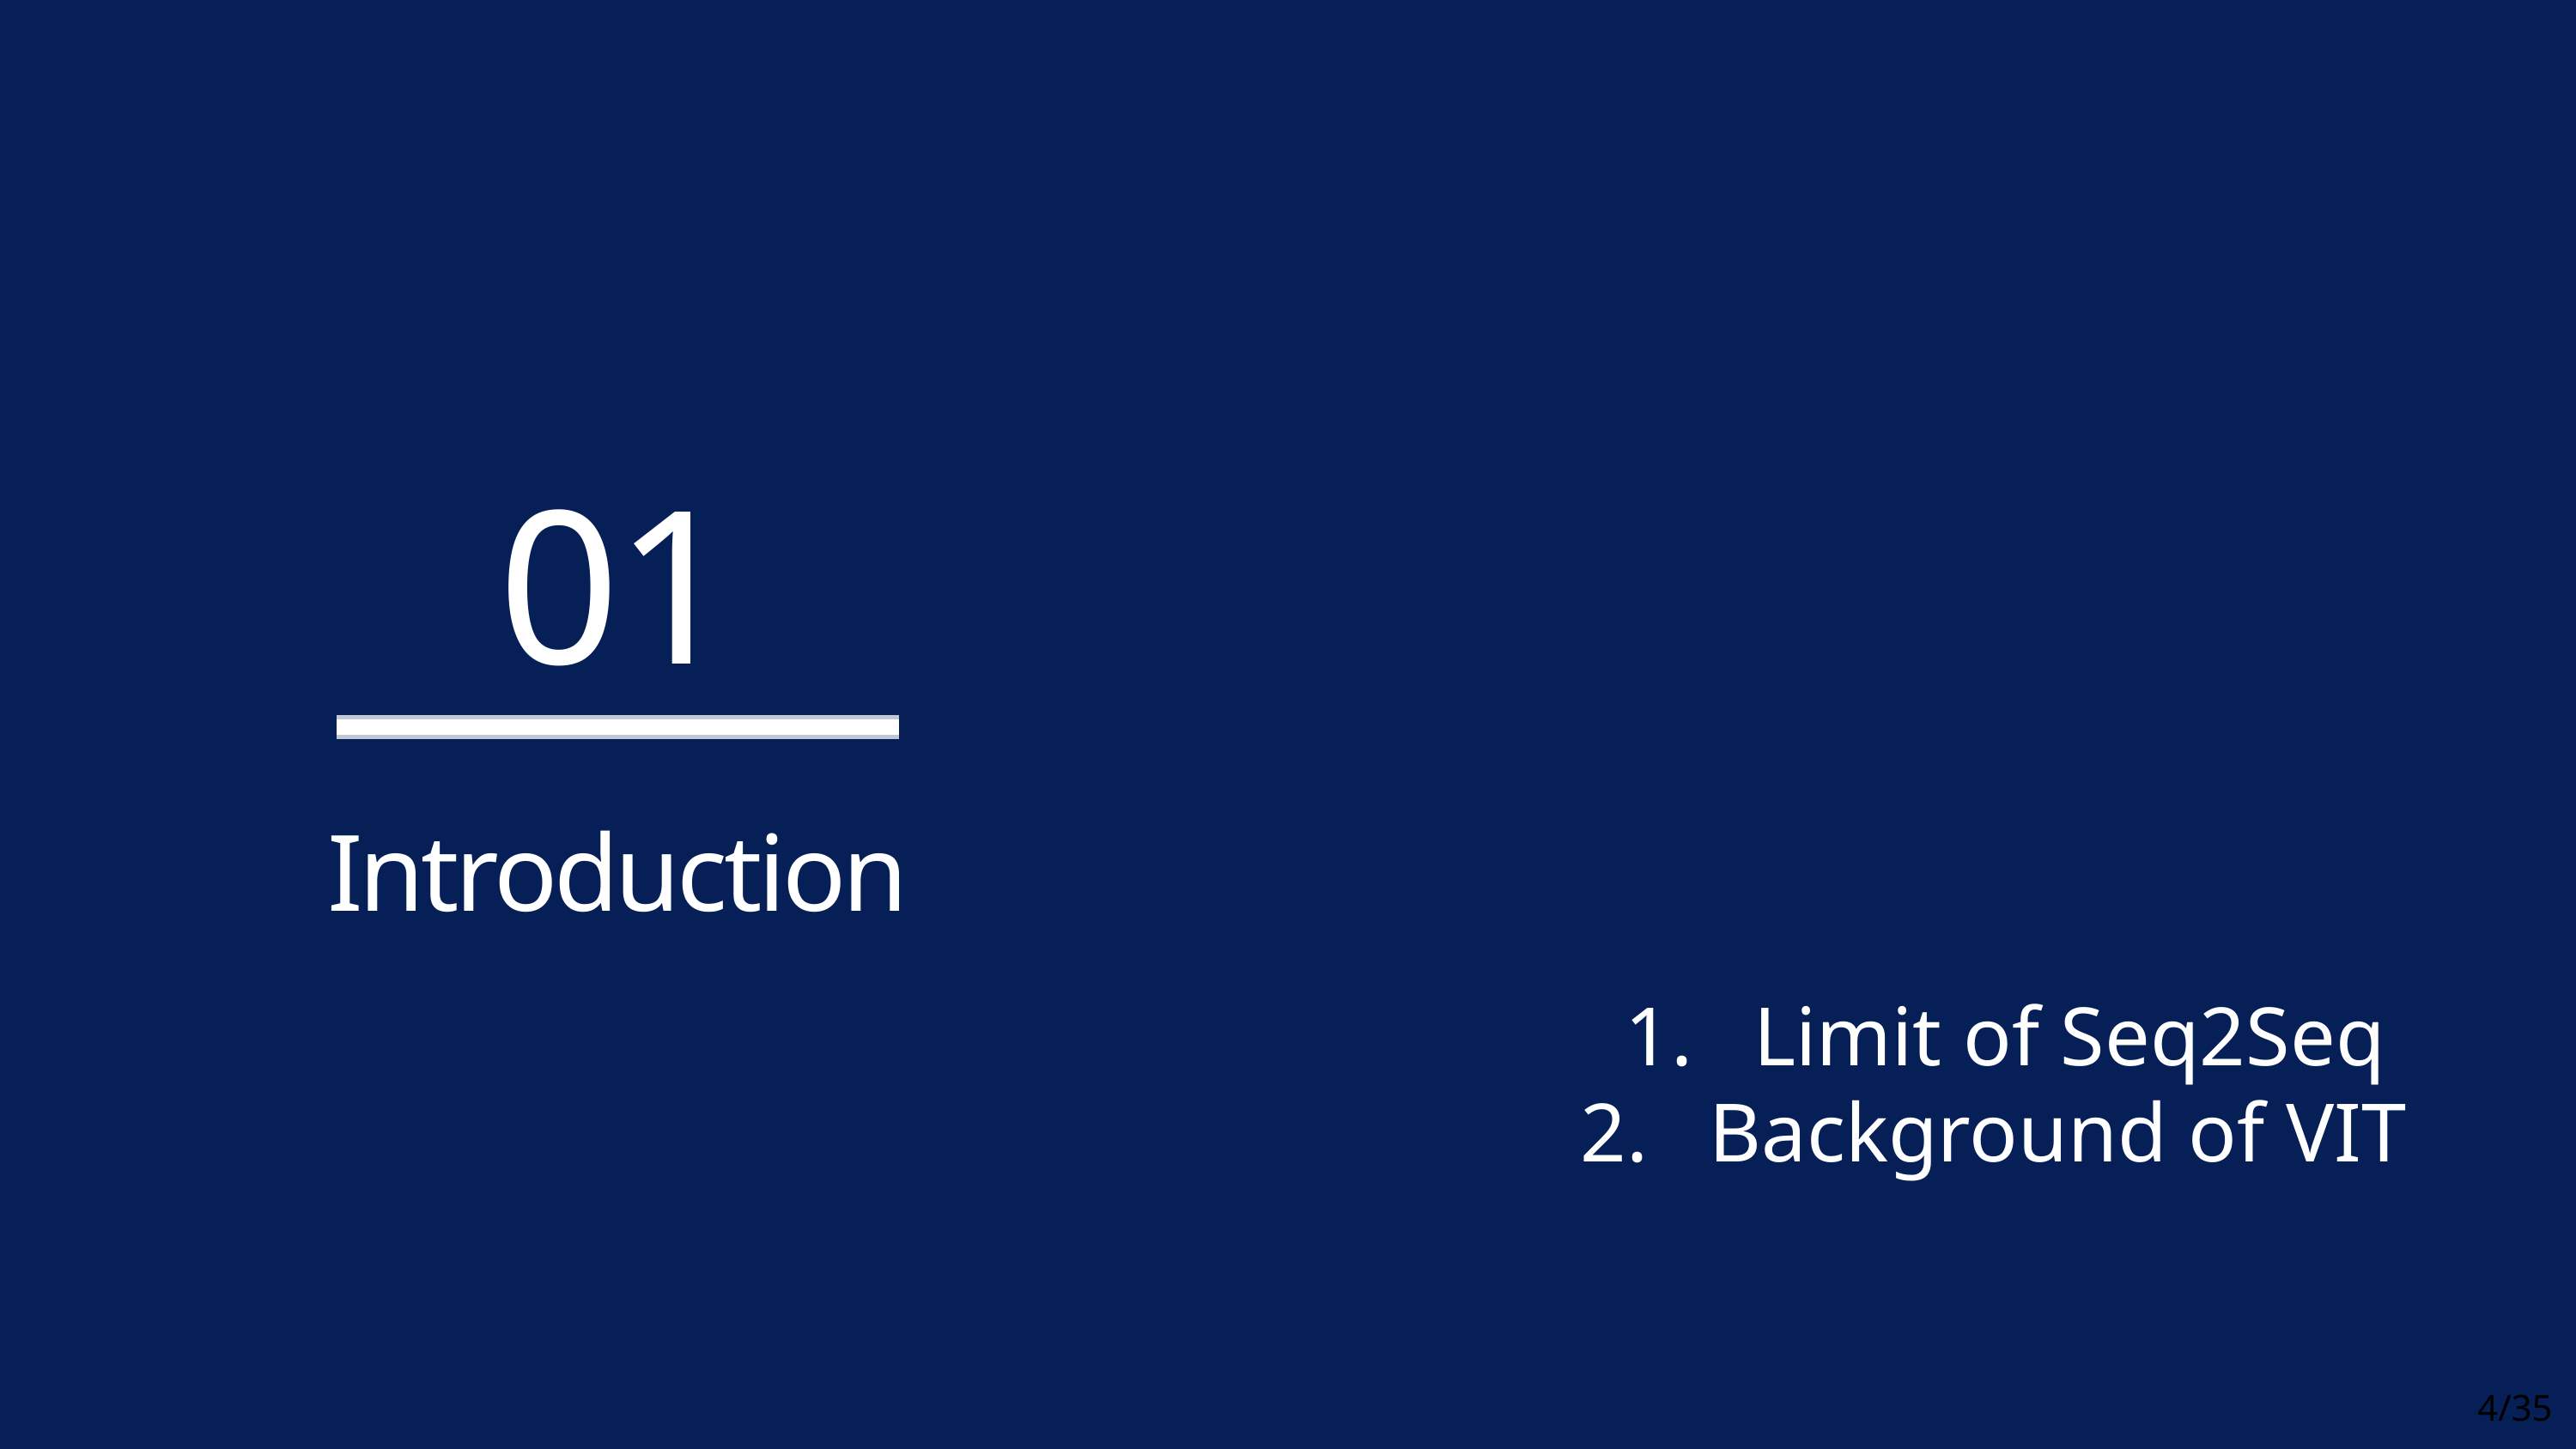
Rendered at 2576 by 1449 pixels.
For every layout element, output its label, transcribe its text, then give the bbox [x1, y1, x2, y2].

text_box Limit of Seq2Seq Background of VIT [1363, 979, 2420, 1185]
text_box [192, 445, 1043, 941]
